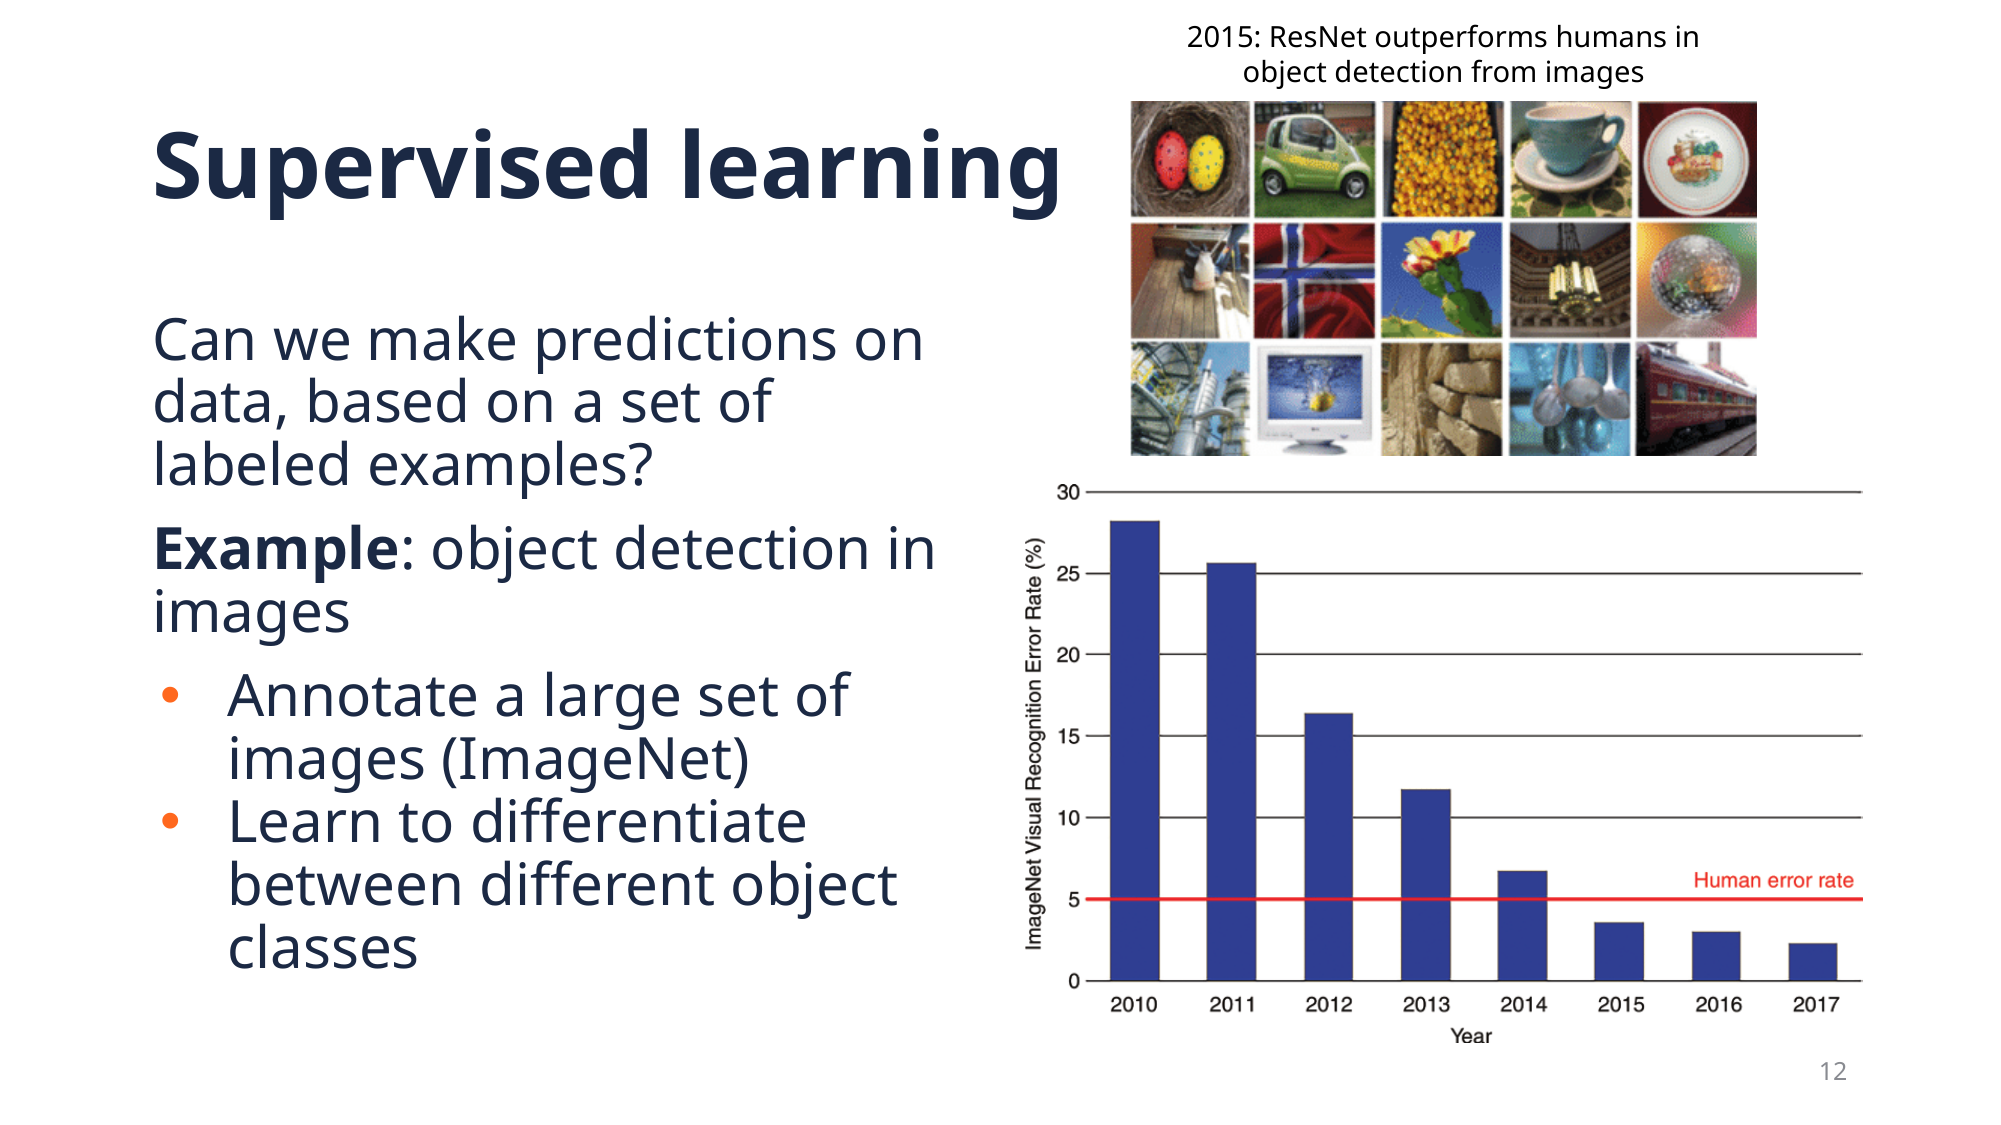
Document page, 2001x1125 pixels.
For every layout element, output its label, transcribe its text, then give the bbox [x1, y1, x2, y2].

title Supervised learning [137, 59, 1019, 278]
slide_number ‹#› [1412, 1050, 1863, 1103]
list Can we make predictions on data, based on a set of labeled examples? Example: object detection in images Annotate a large set of images (ImageNet) Learn to differentiate between different object classes [137, 302, 1000, 1004]
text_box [1024, 5, 1863, 1043]
